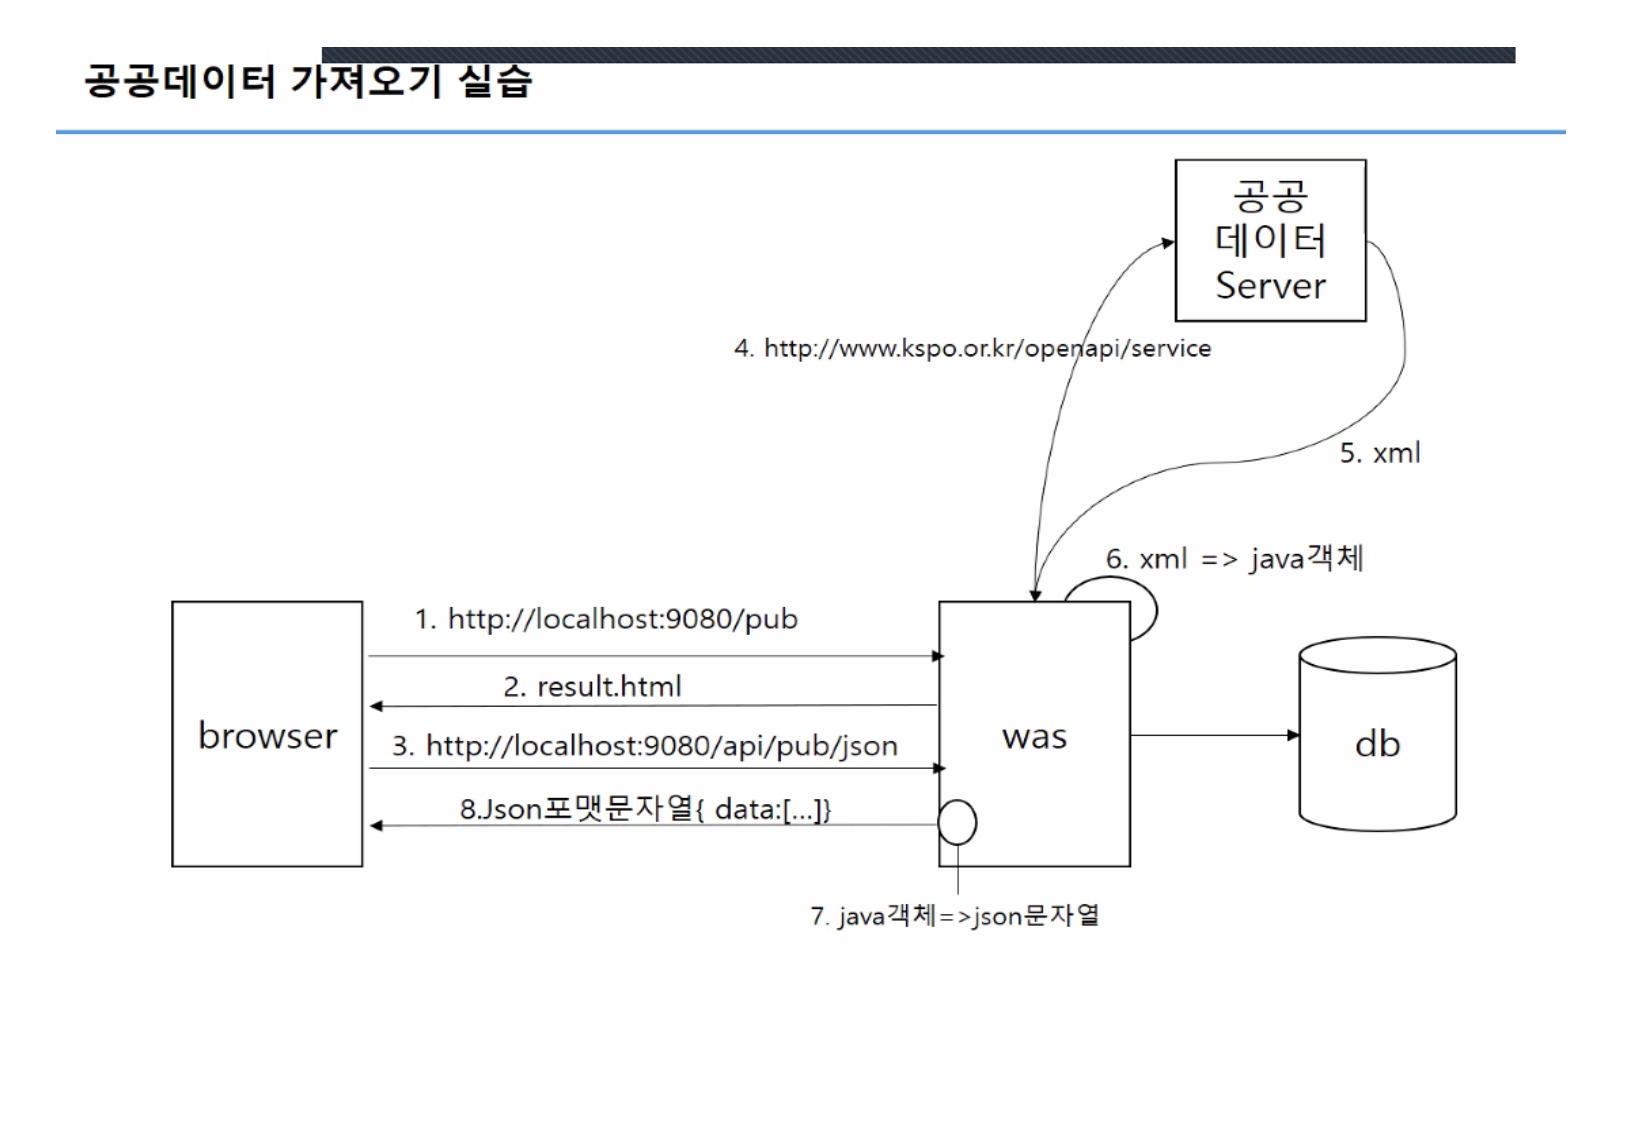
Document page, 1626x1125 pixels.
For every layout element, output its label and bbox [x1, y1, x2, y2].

picture [56, 47, 1566, 1104]
